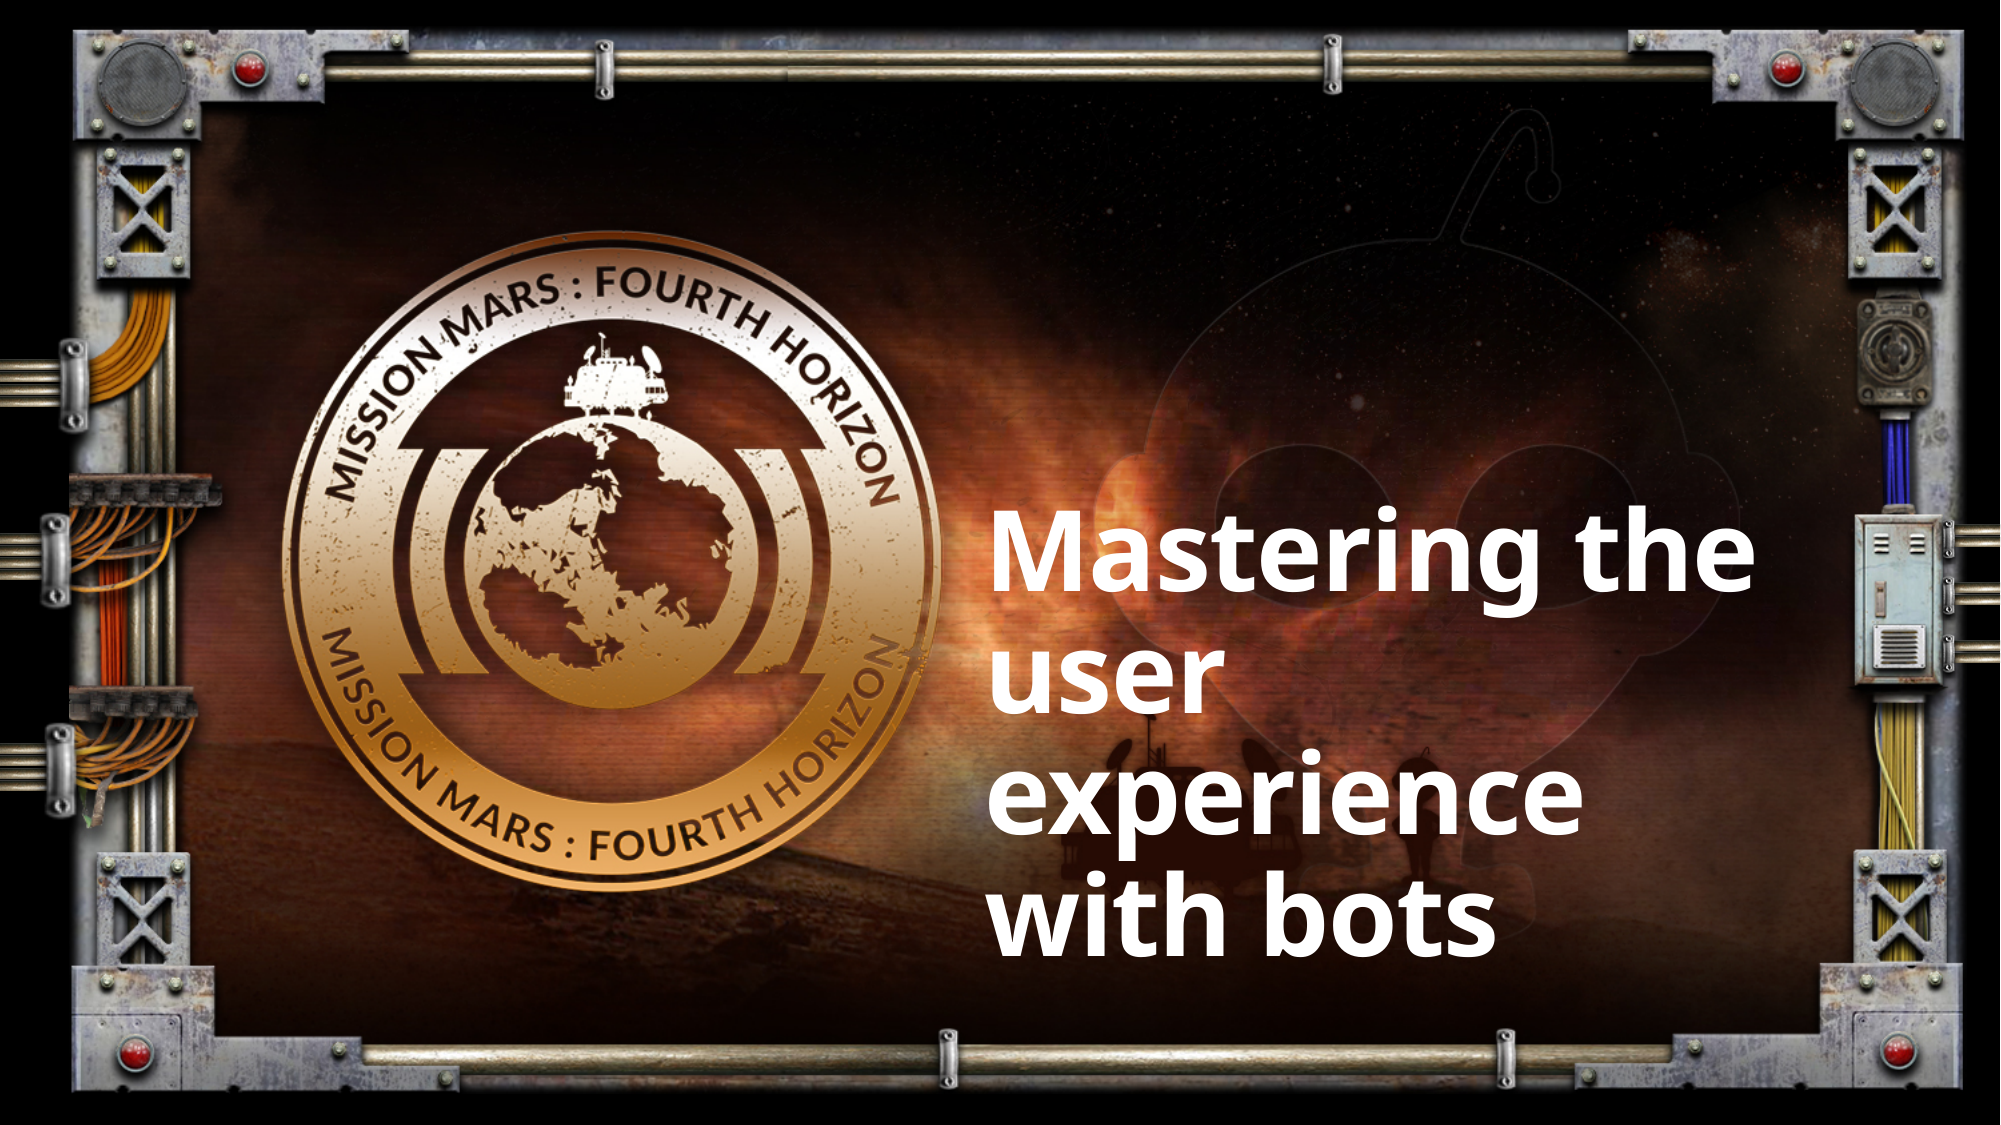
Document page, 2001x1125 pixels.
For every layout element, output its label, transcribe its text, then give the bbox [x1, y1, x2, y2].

title Mastering the user experience with bots [969, 479, 1817, 582]
picture [0, 26, 2001, 1094]
